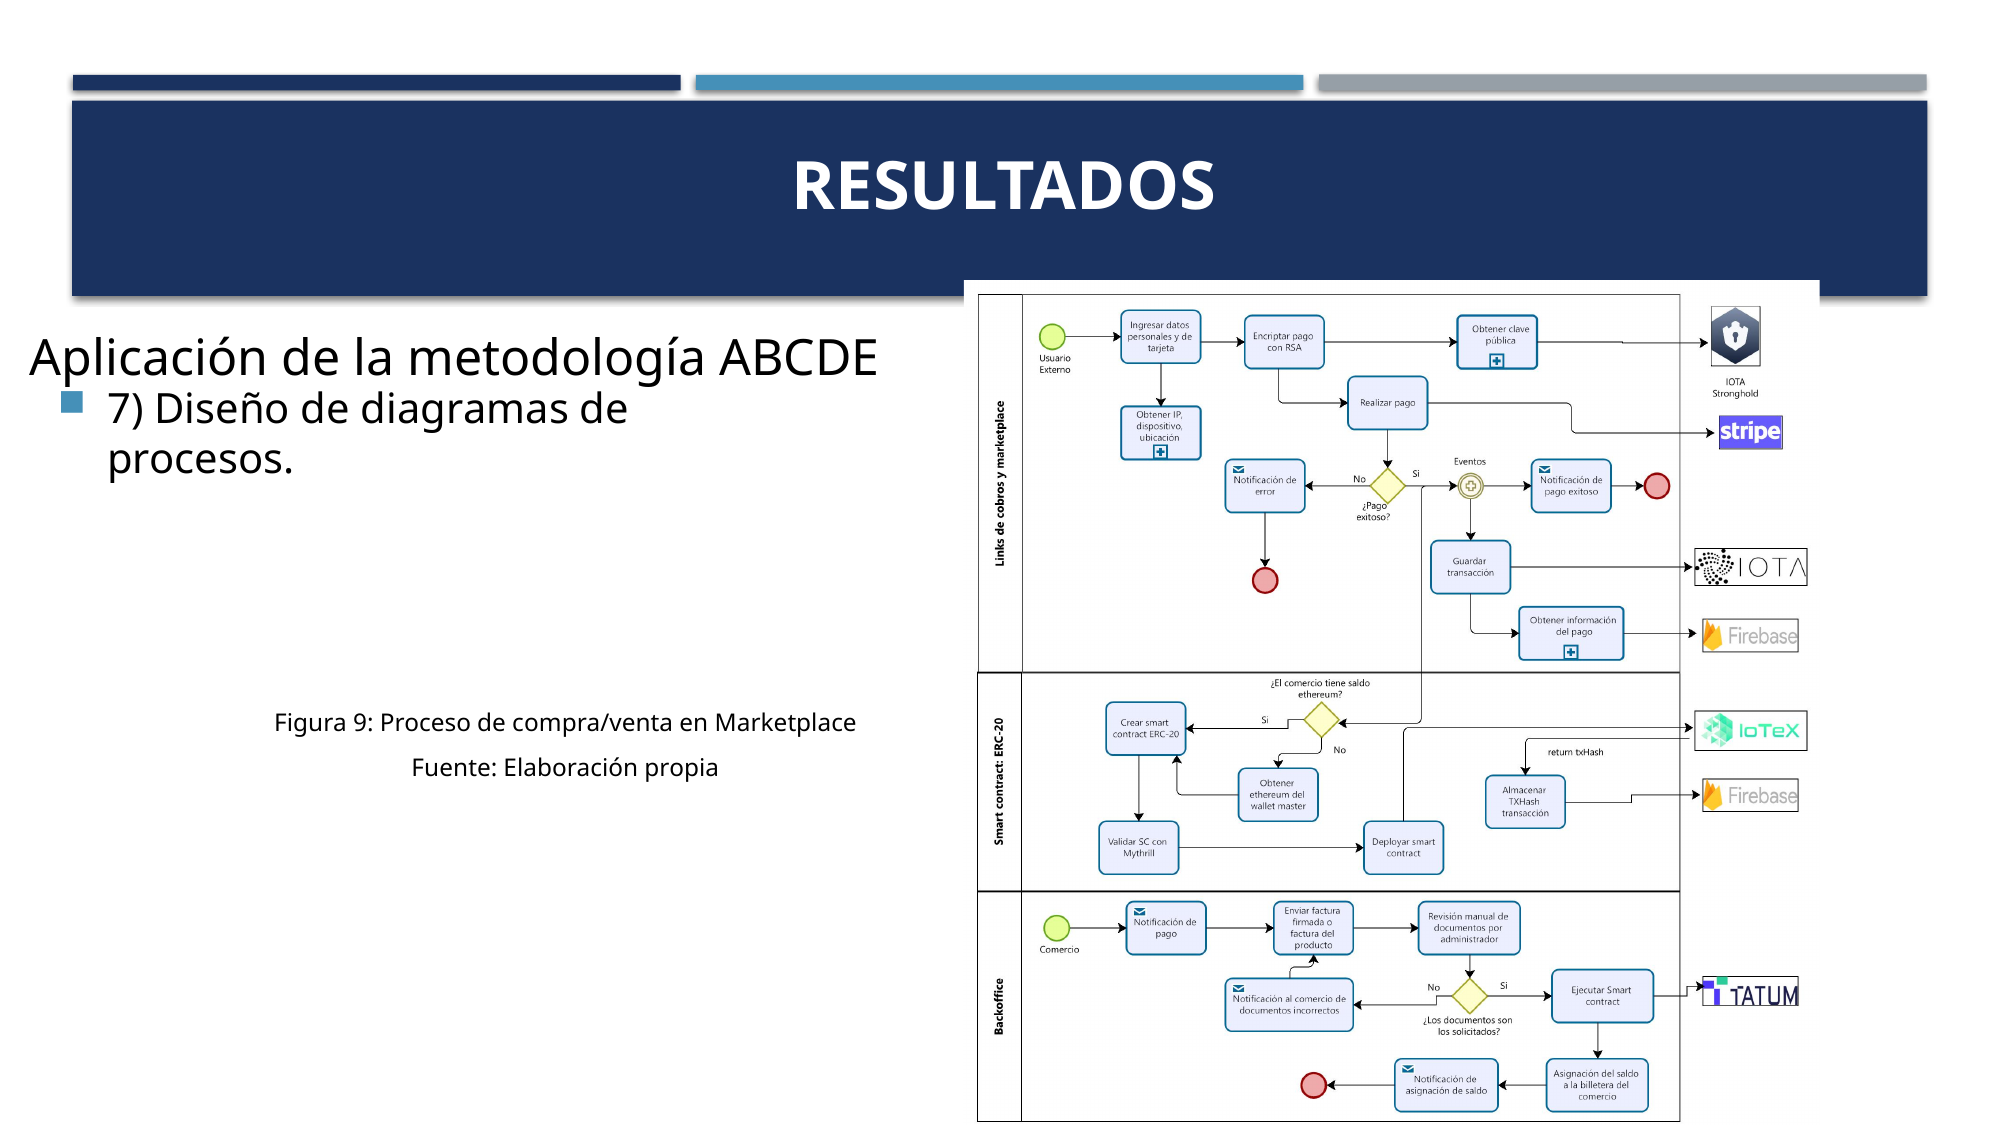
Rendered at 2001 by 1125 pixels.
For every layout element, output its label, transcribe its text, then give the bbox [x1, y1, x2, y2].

text_box Figura 9: Proceso de compra/venta en Marketplace Fuente: Elaboración propia [246, 692, 885, 797]
title resultados [81, 118, 1927, 231]
picture [963, 280, 1821, 1125]
text_box Aplicación de la metodología ABCDE [0, 289, 957, 422]
text_box 7) Diseño de diagramas de procesos. [42, 366, 764, 499]
